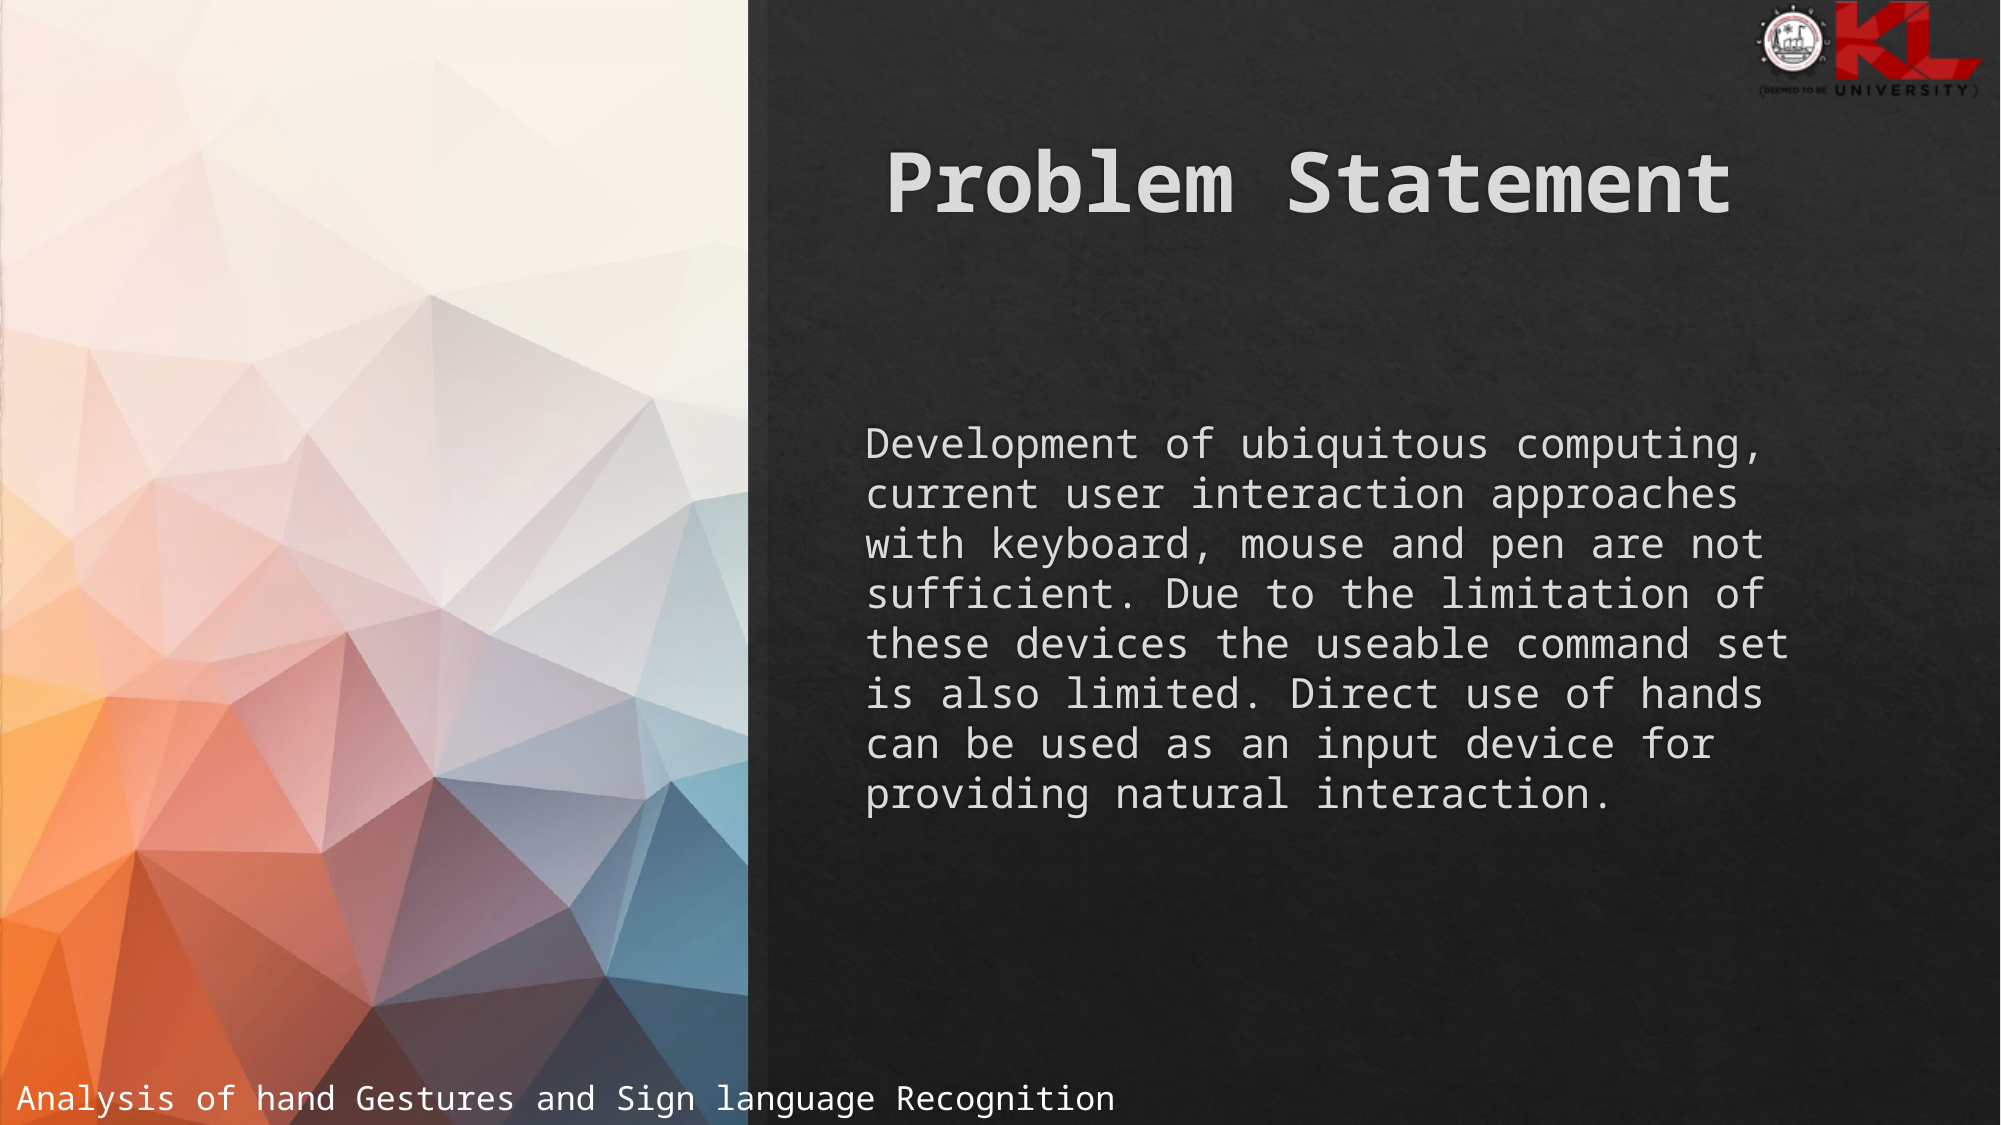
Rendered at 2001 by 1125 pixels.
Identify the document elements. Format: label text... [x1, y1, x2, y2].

title Problem Statement [844, 99, 1825, 260]
picture [1754, 0, 2000, 99]
list Development of ubiquitous computing, current user interaction approaches with keyboard, mouse and pen are not sufficient. Due to the limitation of these devices the useable command set is also limited. Direct use of hands can be used as an input device for providing natural interaction. [844, 299, 1825, 935]
picture [0, 0, 768, 1125]
text_box Analysis of hand Gestures and Sign language Recognition 5 [776, 1069, 2000, 1125]
